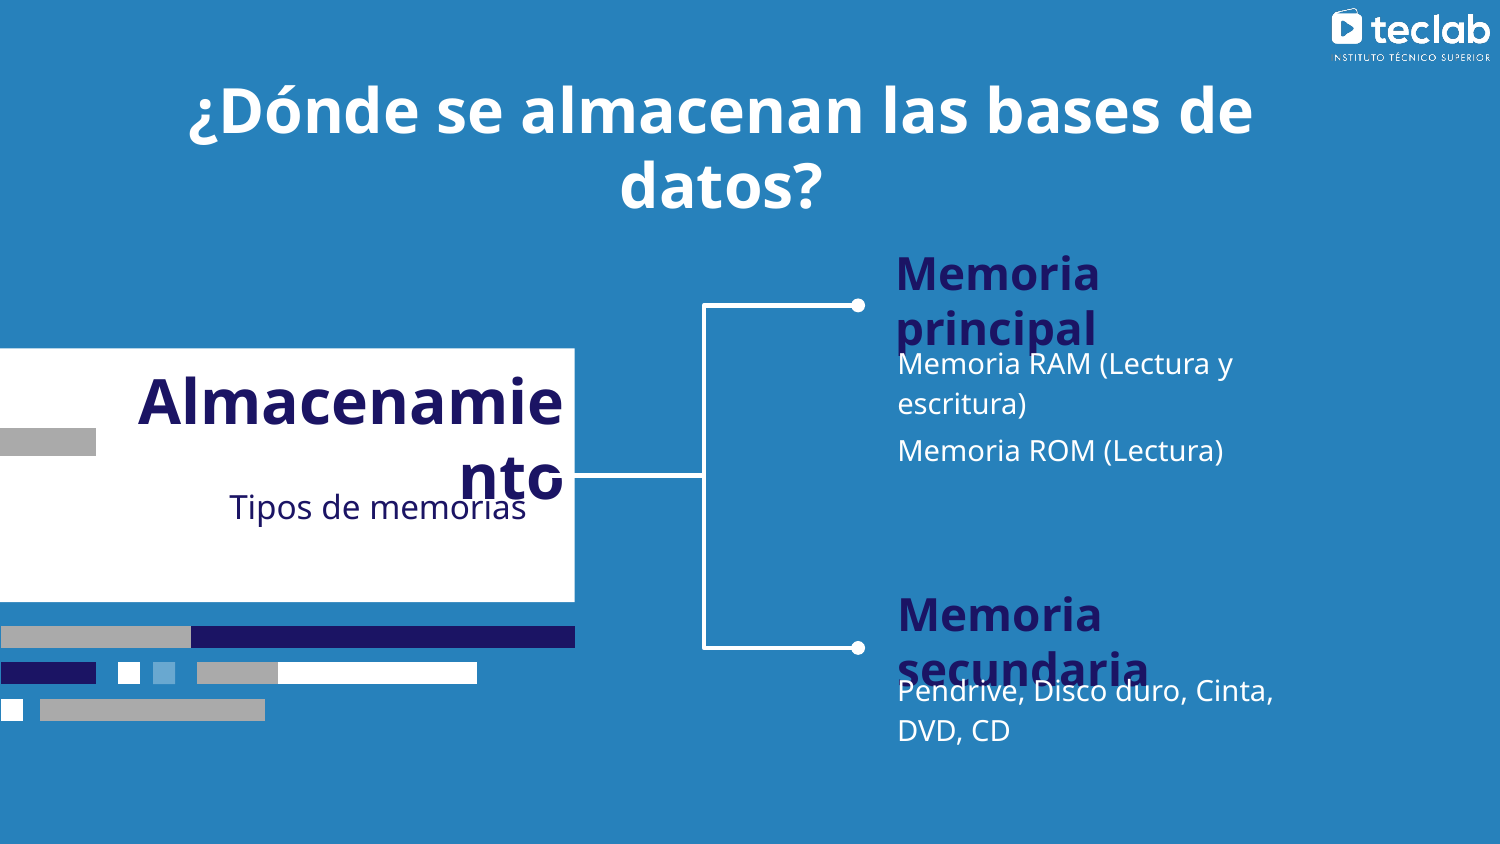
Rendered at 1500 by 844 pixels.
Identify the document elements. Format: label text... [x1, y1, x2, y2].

text_box [279, 662, 478, 685]
text_box Memoria principal [880, 276, 1323, 322]
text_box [549, 475, 859, 649]
text_box [40, 698, 265, 721]
picture [1330, 7, 1491, 62]
subtitle Tipos de memorias [51, 480, 543, 553]
text_box Memoria ROM (Lectura) [882, 427, 1326, 476]
text_box [118, 662, 141, 685]
title Almacenamiento [96, 404, 544, 470]
title Memoria secundaria [882, 618, 1326, 664]
title ¿Dónde se almacenan las bases de datos? [153, 56, 1291, 166]
text_box [192, 625, 544, 648]
text_box Pendrive, Disco duro, Cinta, DVD, CD [882, 667, 1357, 753]
text_box [153, 662, 176, 685]
text_box [0, 428, 96, 457]
text_box [0, 457, 544, 603]
text_box [0, 348, 544, 428]
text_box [549, 305, 859, 475]
text_box Memoria RAM (Lectura y escritura) [882, 339, 1326, 425]
text_box [0, 662, 96, 685]
text_box [196, 662, 279, 685]
text_box [0, 698, 23, 721]
text_box [0, 625, 192, 648]
